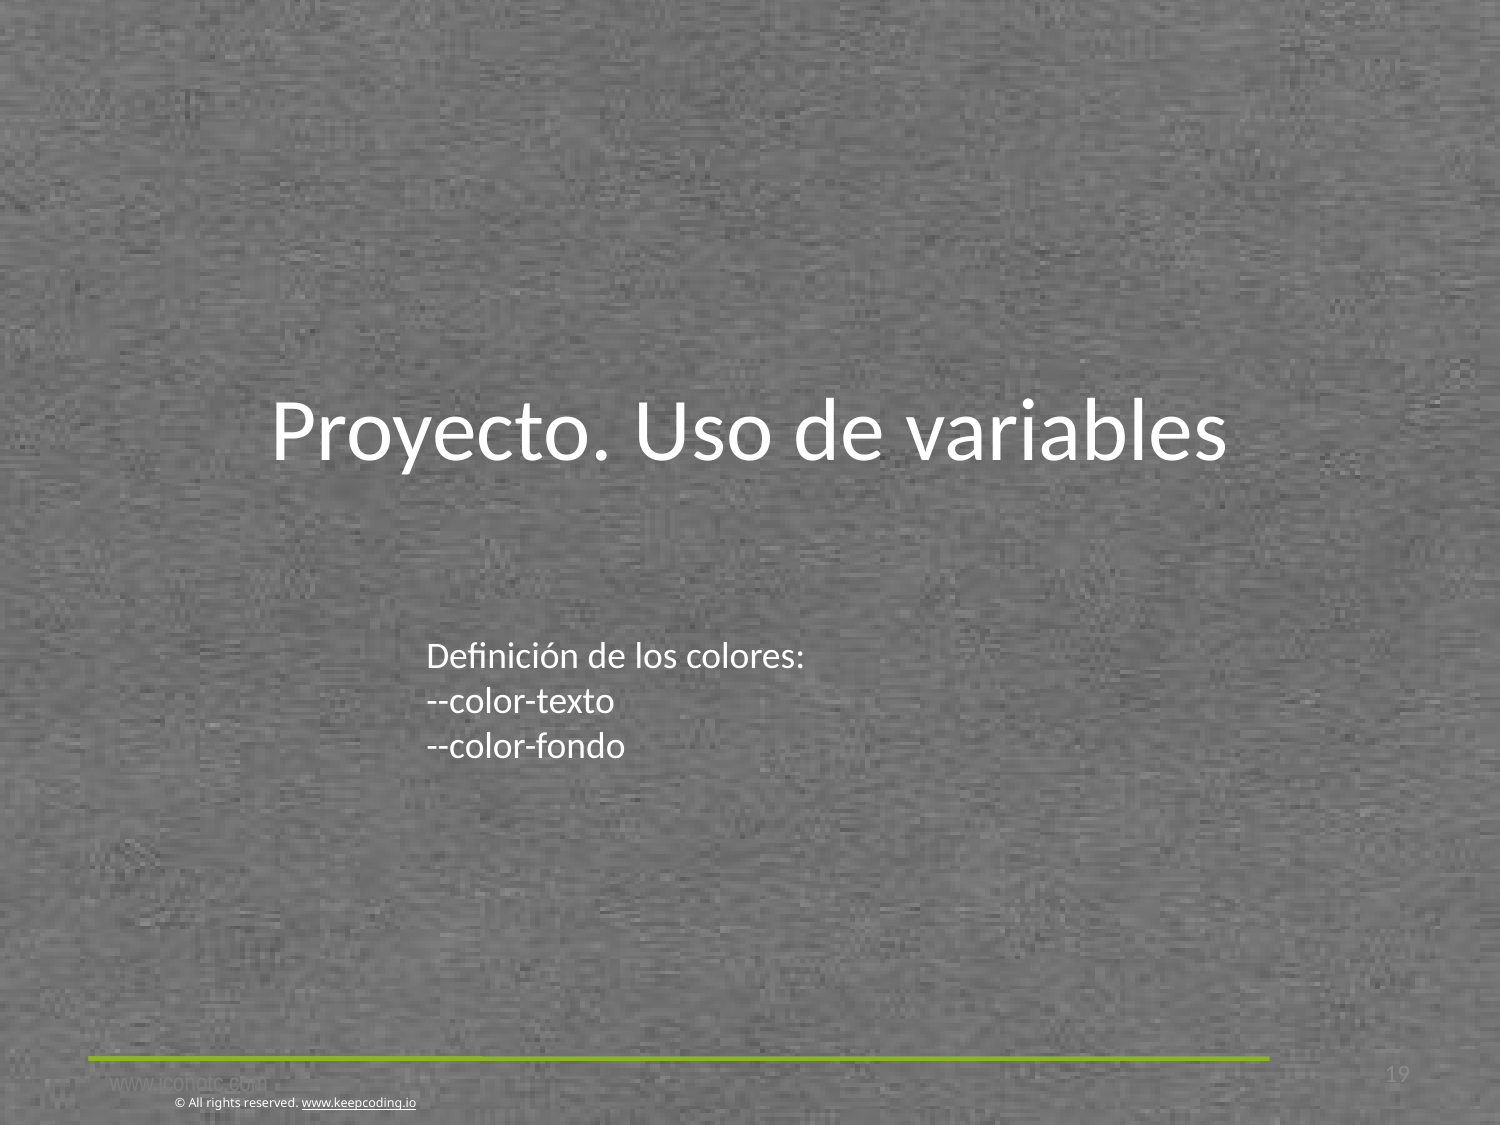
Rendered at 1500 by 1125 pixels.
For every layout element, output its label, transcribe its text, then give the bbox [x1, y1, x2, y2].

text_box Definición de los colores: --color-texto --color-fondo [411, 616, 1088, 752]
picture [0, 0, 1500, 1125]
title Proyecto. Uso de variables [106, 282, 1393, 568]
